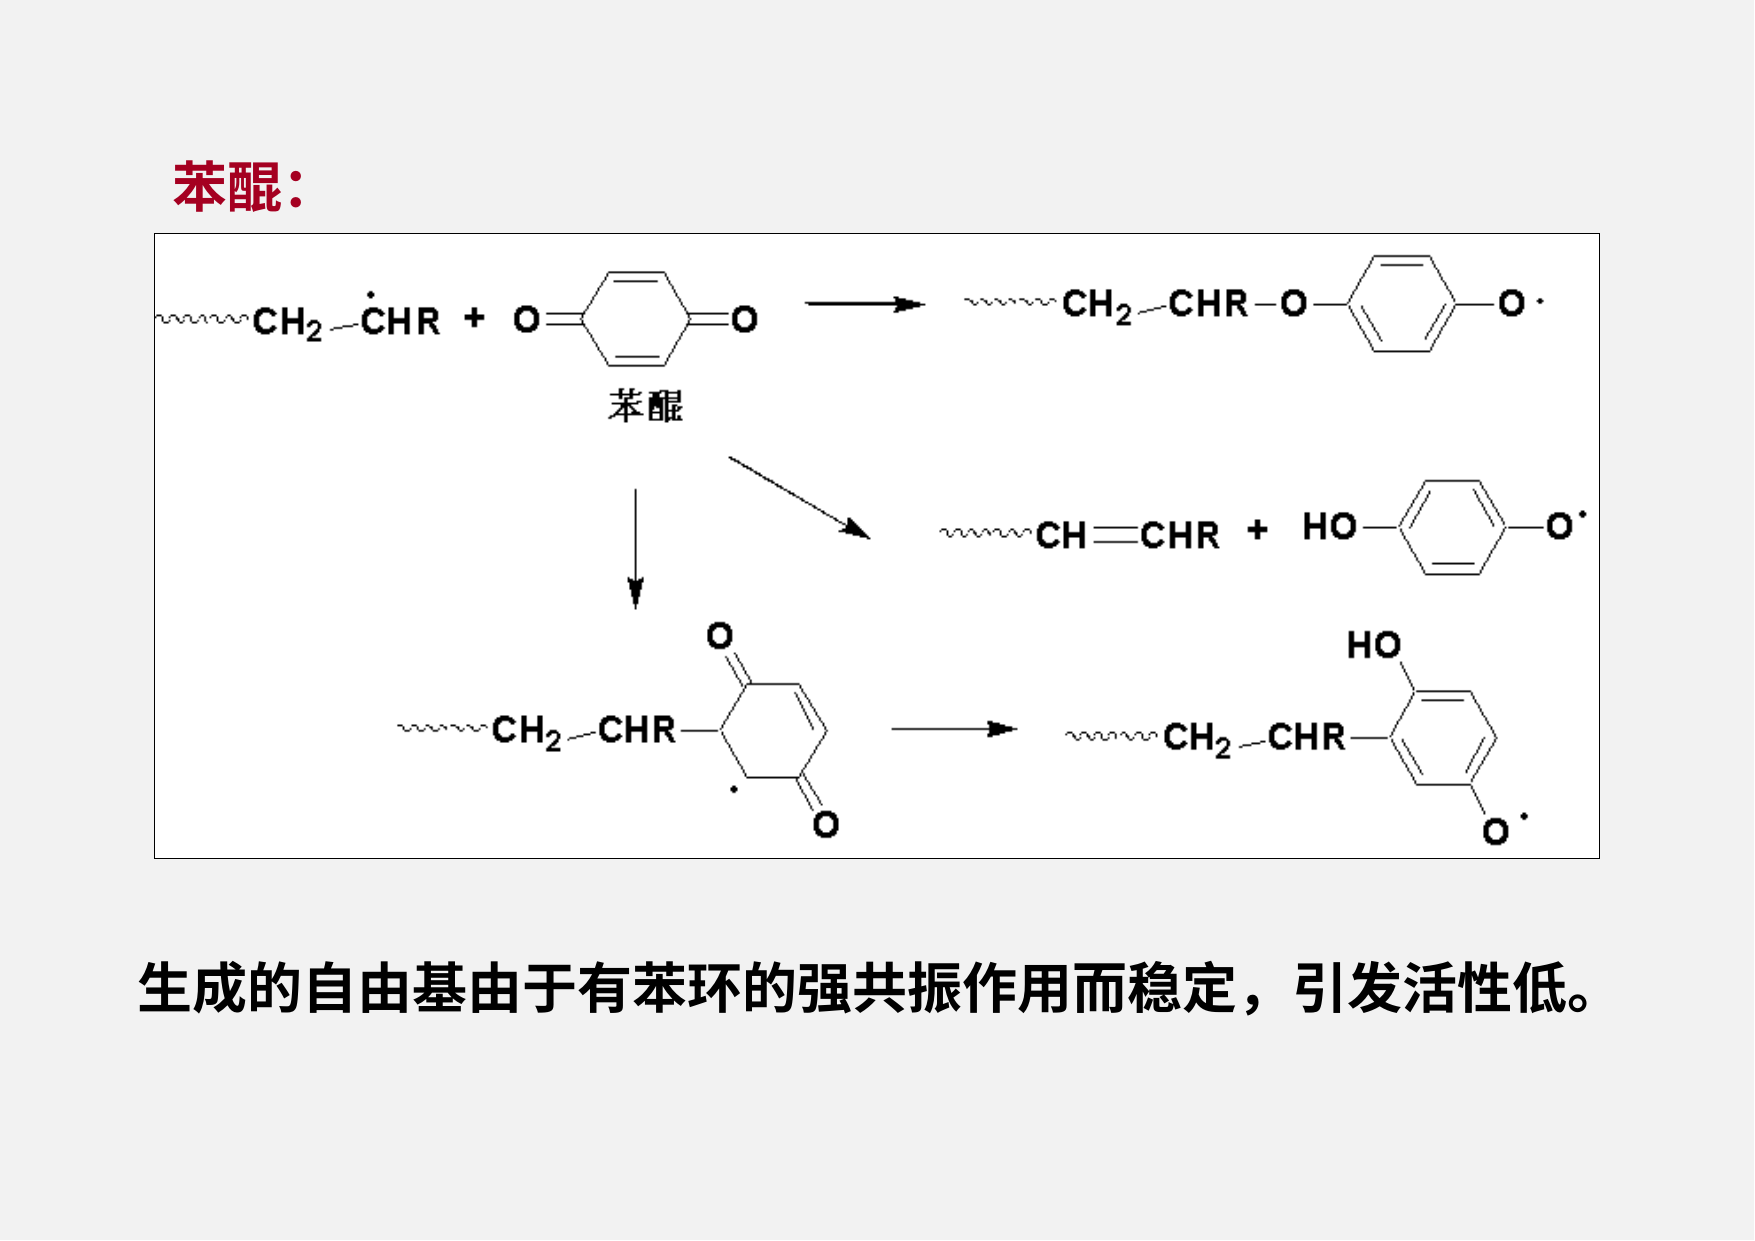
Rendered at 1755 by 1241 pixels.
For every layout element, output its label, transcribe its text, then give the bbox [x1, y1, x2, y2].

text_box 苯醌： [157, 145, 353, 227]
text_box 生成的自由基由于有苯环的强共振作用而稳定，引发活性低。 [122, 945, 1632, 1027]
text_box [155, 234, 1599, 859]
